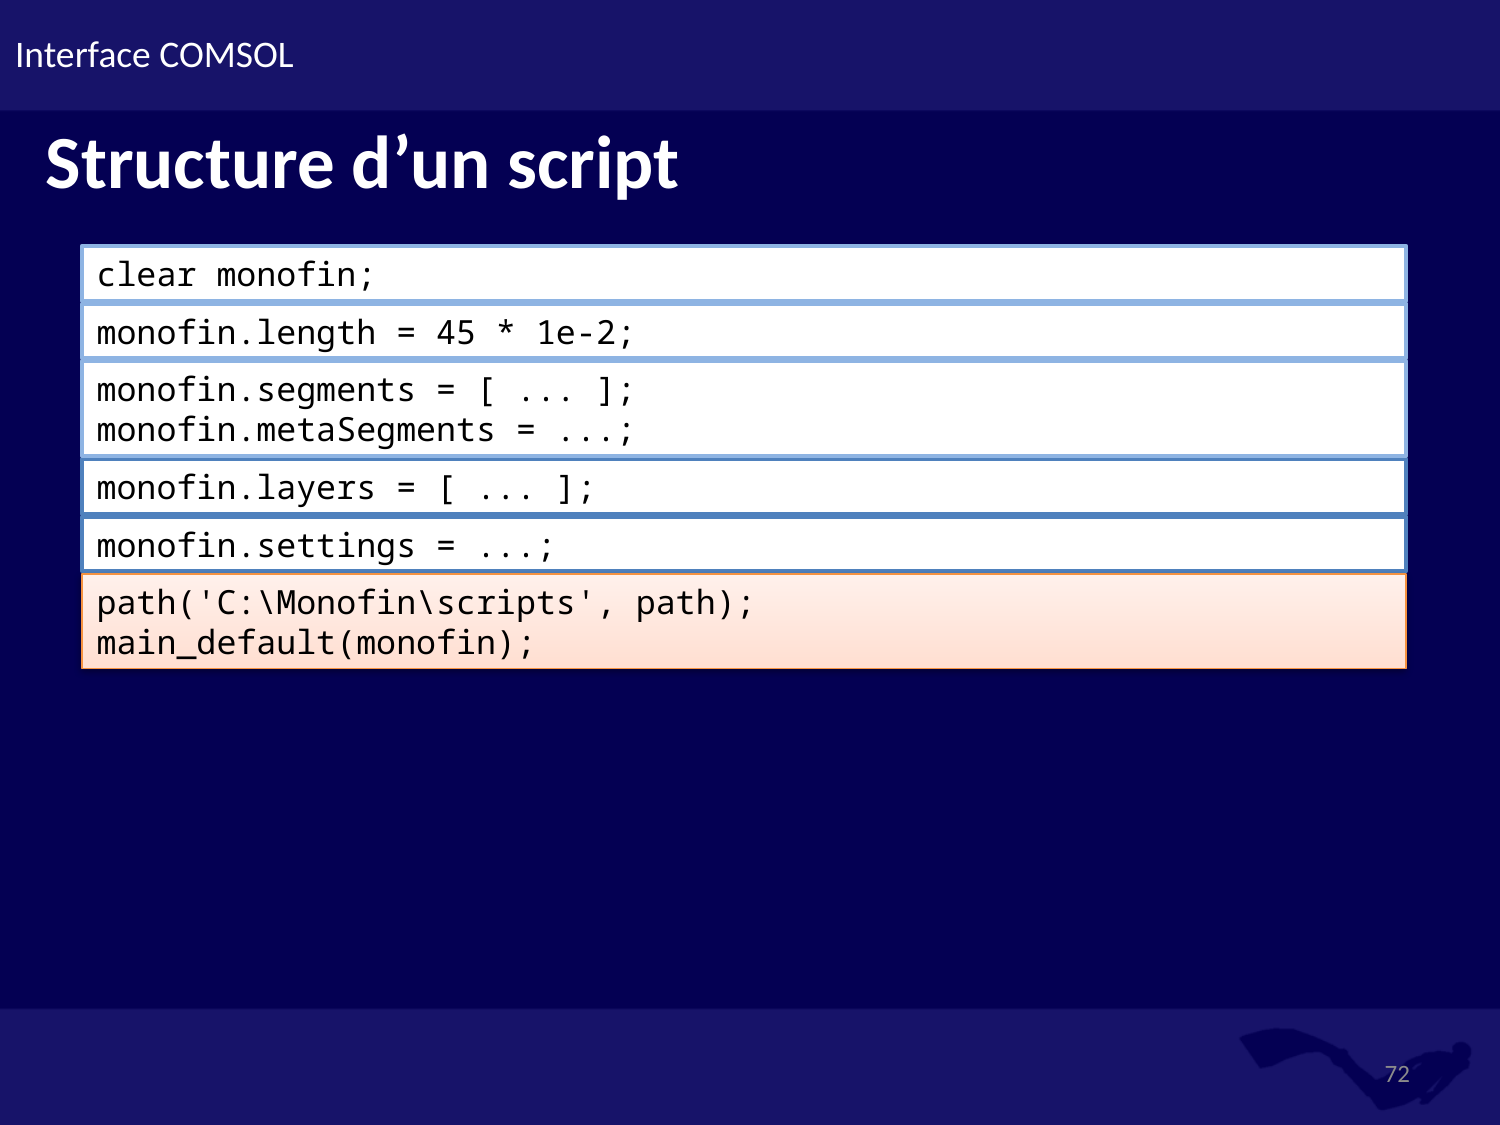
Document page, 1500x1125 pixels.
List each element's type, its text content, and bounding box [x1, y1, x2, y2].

text_box monofin.segments = [ ... ]; monofin.metaSegments = ...; [80, 359, 1408, 458]
text_box Structure d’un script [0, 105, 727, 211]
text_box monofin.length = 45 * 1e-2; [80, 302, 1408, 359]
text_box Interface COMSOL [0, 0, 891, 106]
text_box path('C:\Monofin\scripts', path); main_default(monofin); [81, 573, 1407, 669]
text_box monofin.settings = ...; [80, 515, 1408, 573]
slide_number 72 [1074, 1042, 1425, 1103]
text_box monofin.layers = [ ... ]; [80, 458, 1408, 515]
text_box clear monofin; [80, 244, 1408, 302]
picture [0, 0, 1500, 1125]
